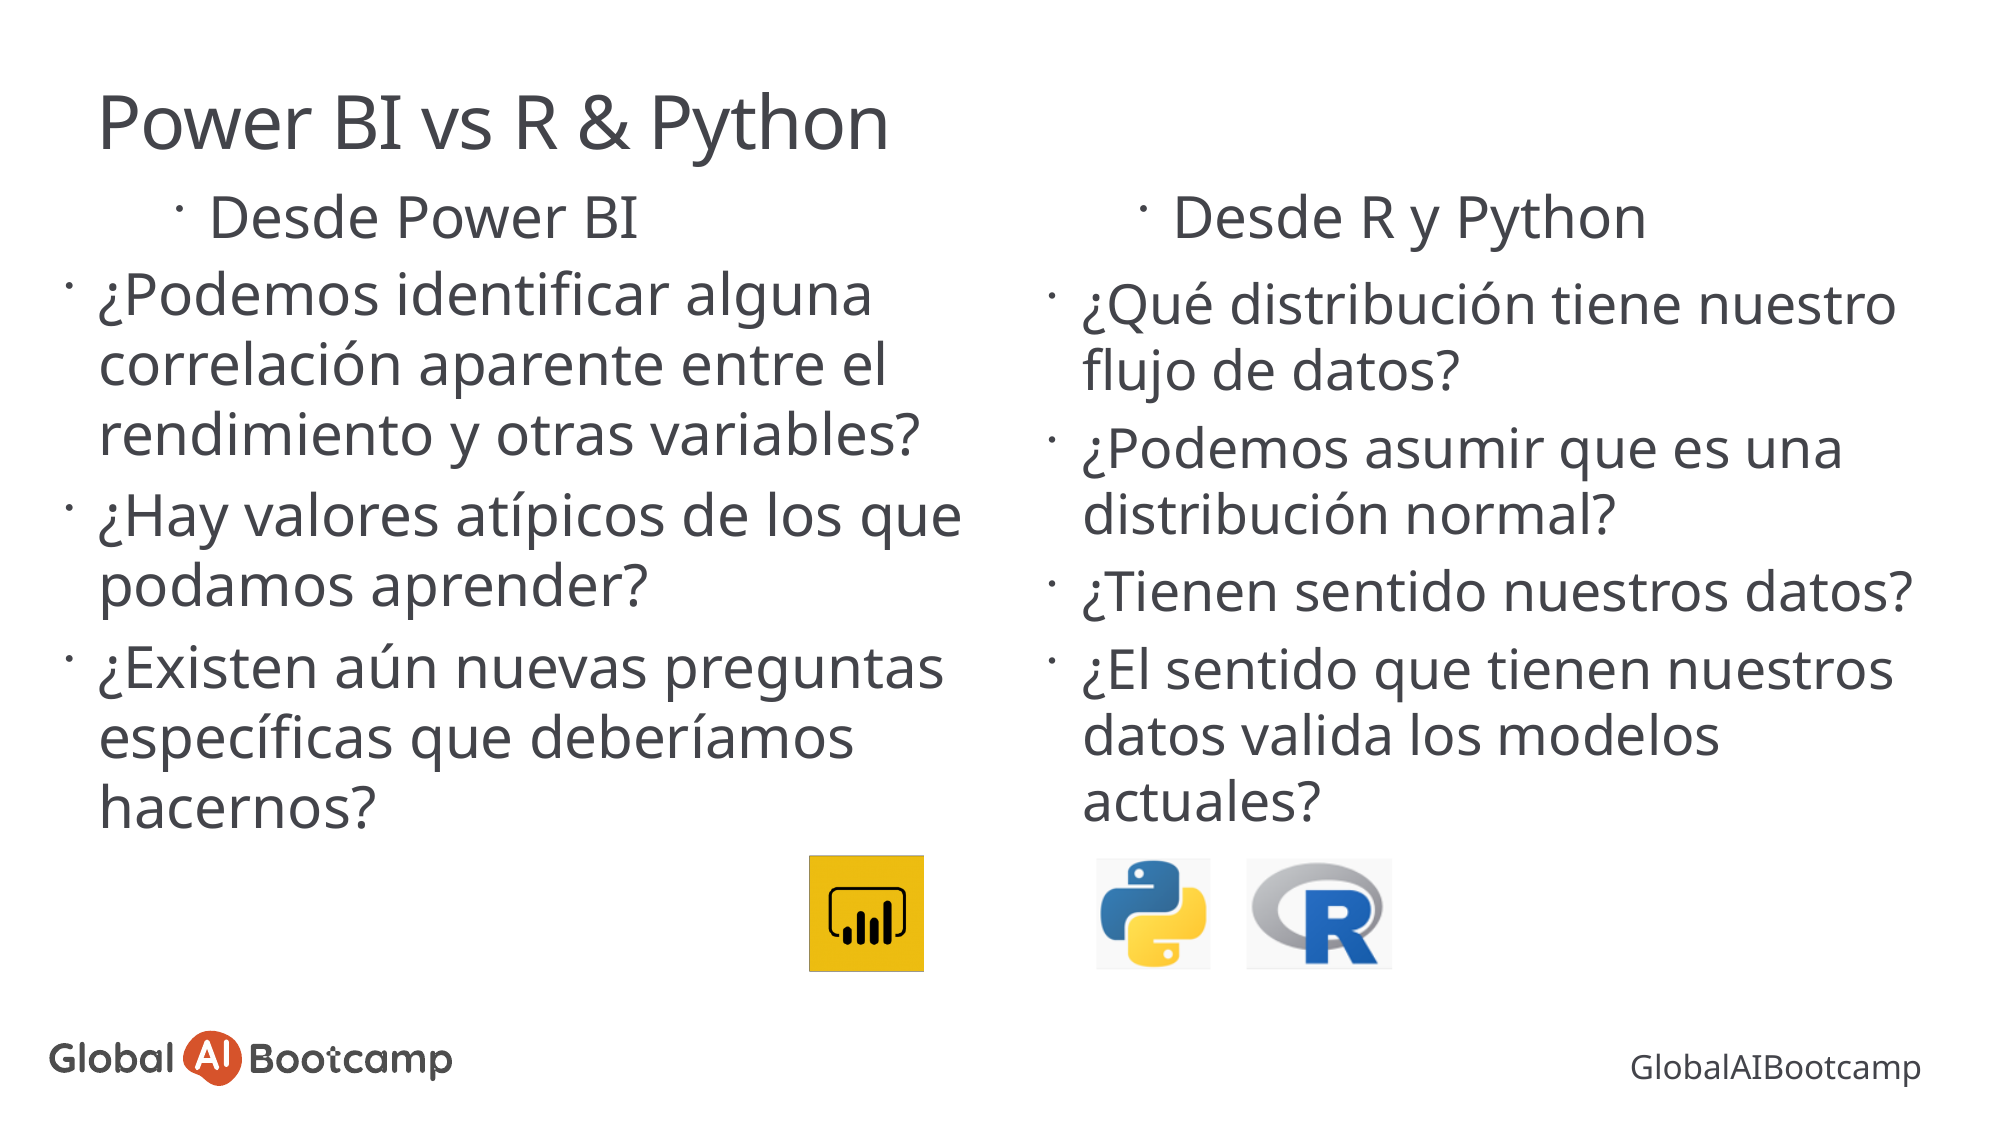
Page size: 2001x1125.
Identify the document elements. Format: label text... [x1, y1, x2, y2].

list ¿Podemos identificar alguna correlación aparente entre el rendimiento y otras variables? ¿Hay valores atípicos de los que podamos aprender? ¿Existen aún nuevas preguntas específicas que deberíamos hacernos? [60, 256, 1032, 844]
text_box Desde R y Python [1134, 179, 1964, 250]
list ¿Qué distribución tiene nuestro flujo de datos? ¿Podemos asumir que es una distribución normal? ¿Tienen sentido nuestros datos? ¿El sentido que tienen nuestros datos valida los modelos actuales? [1043, 269, 1919, 856]
text_box Desde Power BI [170, 179, 1000, 250]
picture [1076, 855, 1397, 974]
picture [809, 855, 924, 974]
title Power BI vs R & Python [96, 75, 1904, 166]
